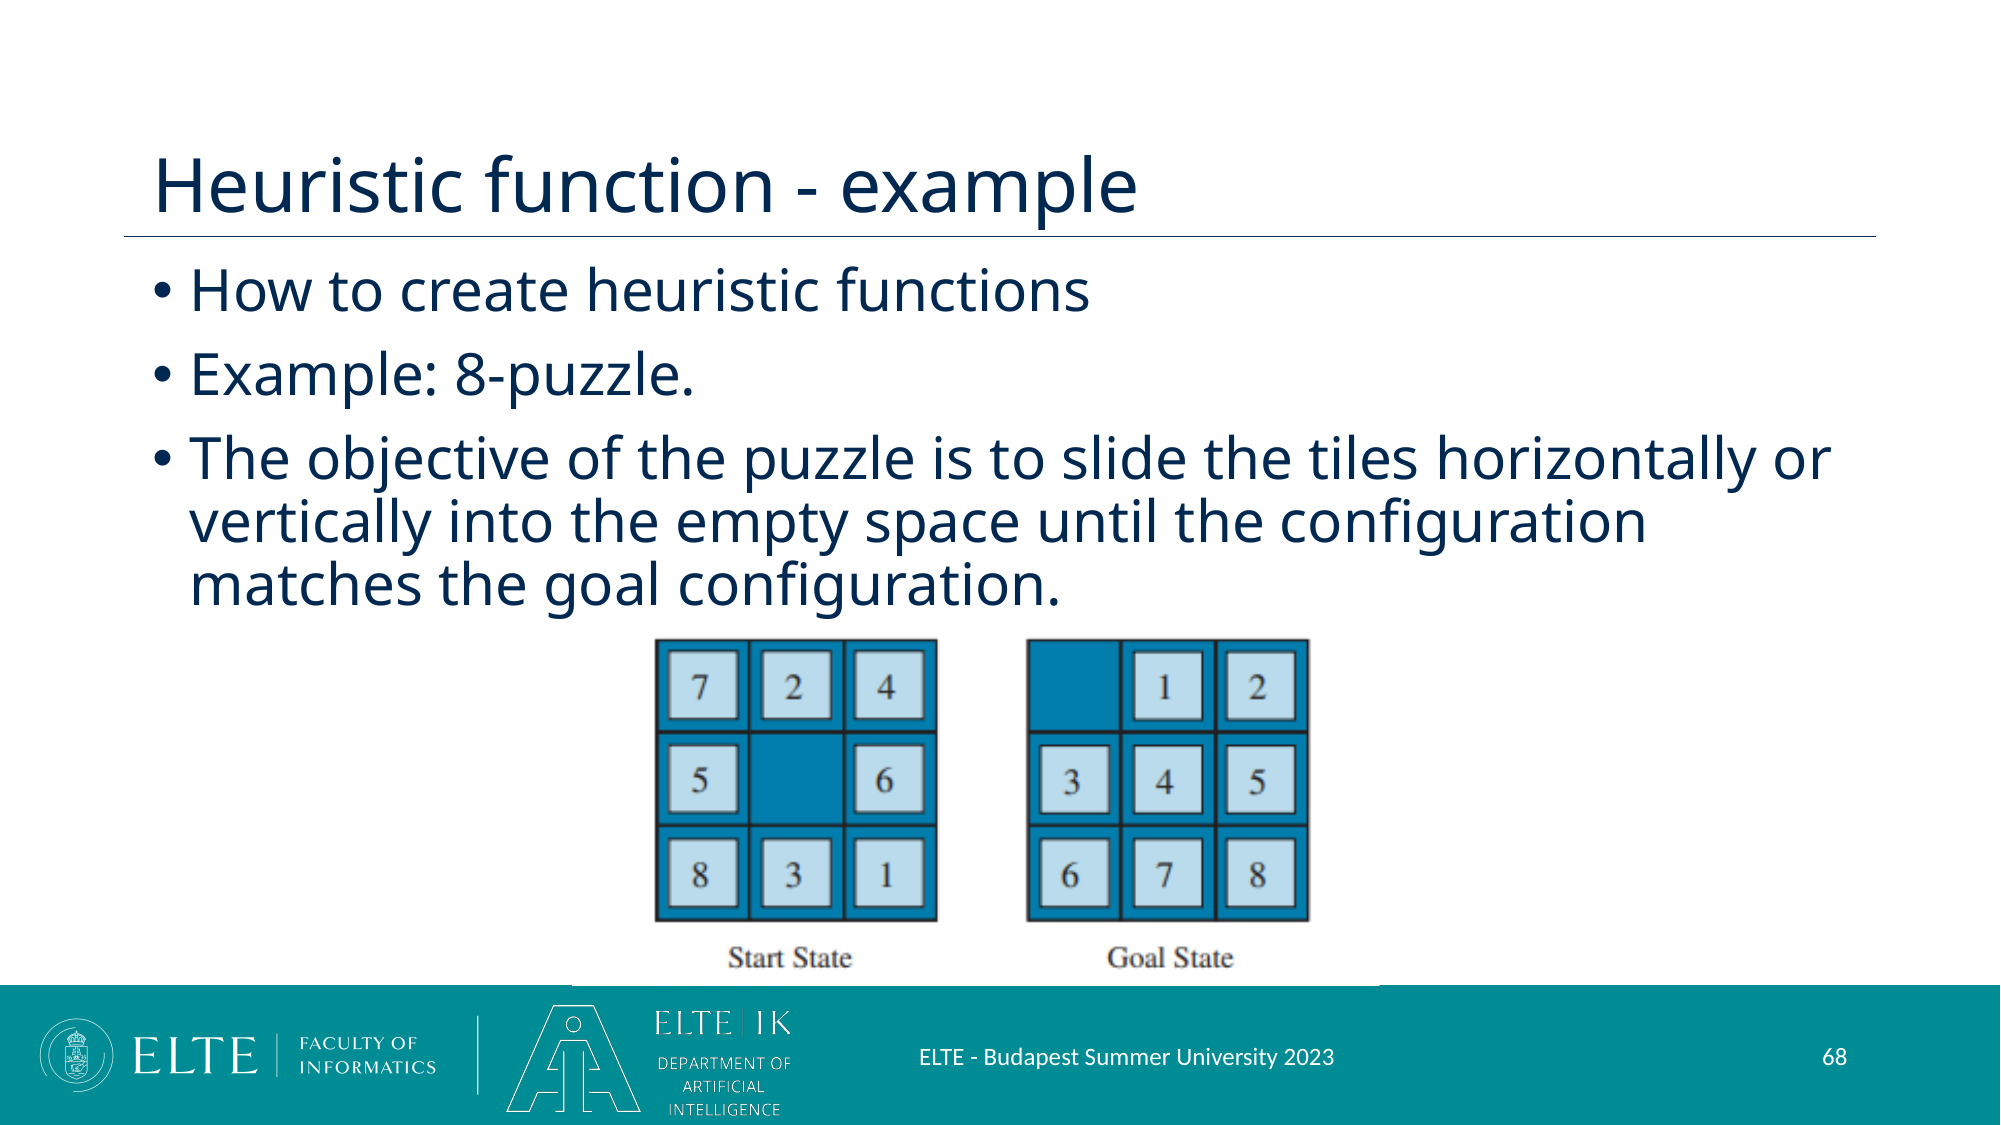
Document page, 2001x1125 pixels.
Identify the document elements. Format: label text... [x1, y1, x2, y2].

picture [0, 626, 2000, 1125]
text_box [504, 990, 790, 1120]
slide_number 68 [1563, 1026, 1863, 1085]
title Heuristic function - example [137, 59, 1863, 237]
list How to create heuristic functions Example: 8-puzzle. The objective of the puzzle is to slide the tiles horizontally or vertically into the empty space until the configuration matches the goal configuration. [137, 254, 1863, 968]
footer ELTE - Budapest Summer University 2023 [790, 1025, 1465, 1085]
